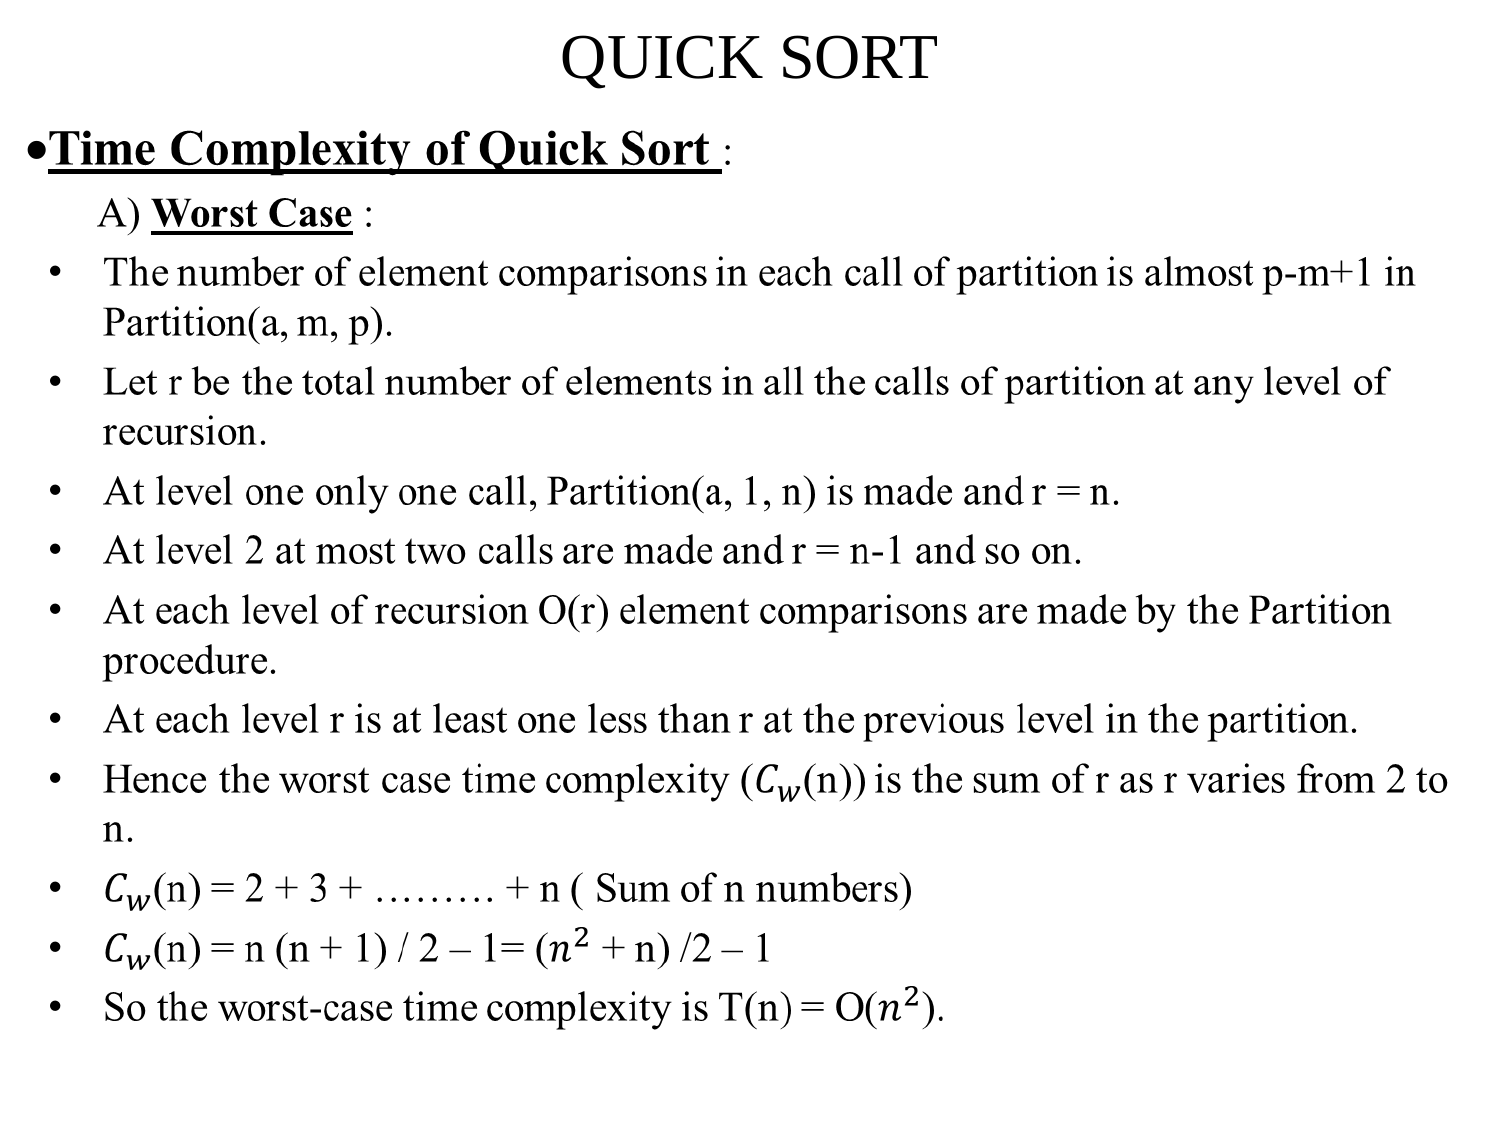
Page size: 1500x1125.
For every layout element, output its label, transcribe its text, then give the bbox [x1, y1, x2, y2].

list [17, 101, 1483, 1107]
title QUICK SORT [74, 6, 1426, 100]
